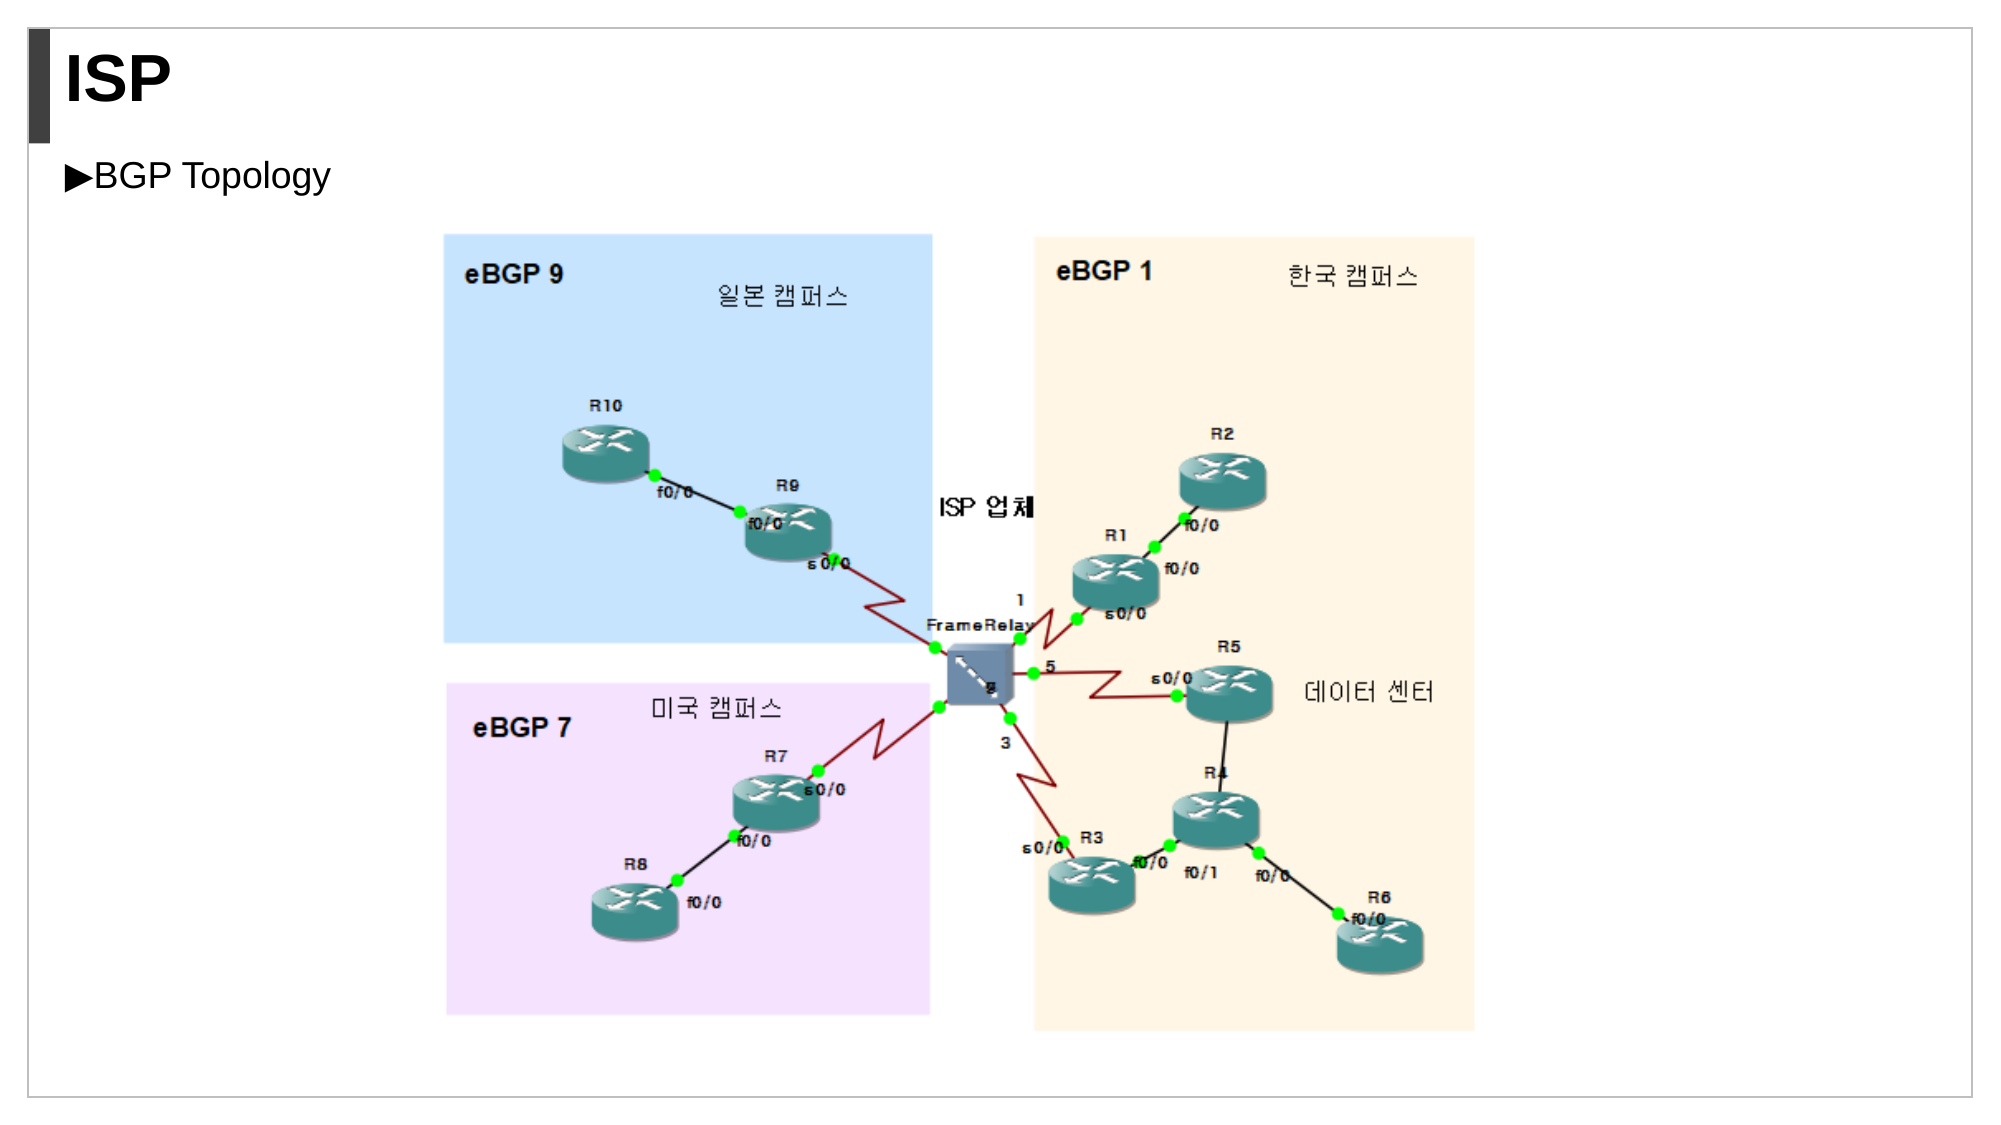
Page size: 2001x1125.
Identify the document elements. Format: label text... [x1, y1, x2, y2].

picture [427, 224, 1493, 1048]
text_box [27, 27, 1973, 1098]
text_box ▶BGP Topology [50, 143, 675, 203]
